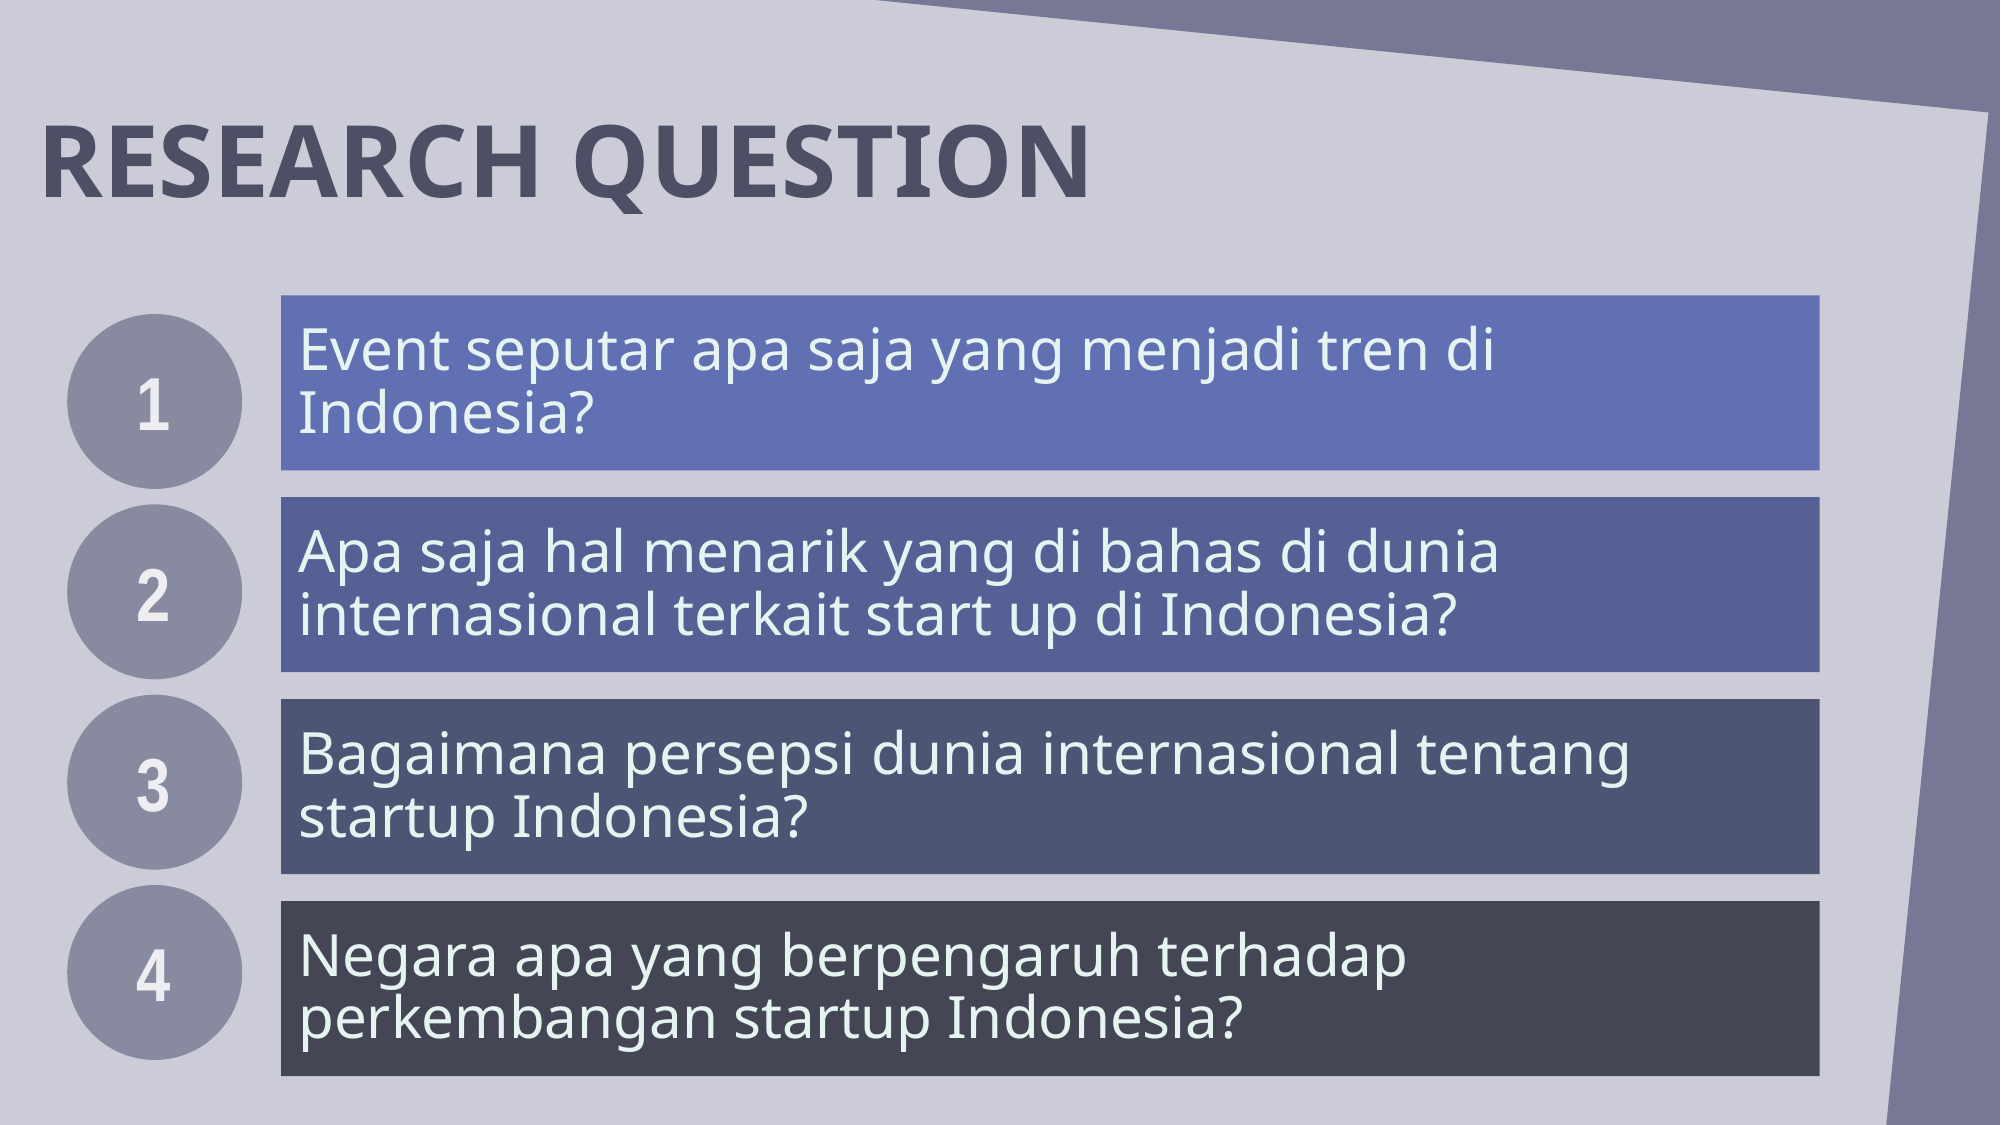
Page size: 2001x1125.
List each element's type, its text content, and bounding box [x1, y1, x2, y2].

text_box [65, 312, 244, 491]
text_box [65, 503, 244, 681]
text_box 2 [121, 538, 220, 644]
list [280, 285, 1820, 1078]
text_box 4 [121, 919, 220, 1025]
text_box [873, 0, 2000, 115]
text_box [65, 693, 244, 871]
title RESEARCH QUESTION [22, 45, 1866, 286]
text_box 3 [121, 729, 220, 834]
text_box [65, 883, 244, 1062]
text_box 1 [121, 348, 220, 454]
text_box [1884, 114, 2000, 1125]
